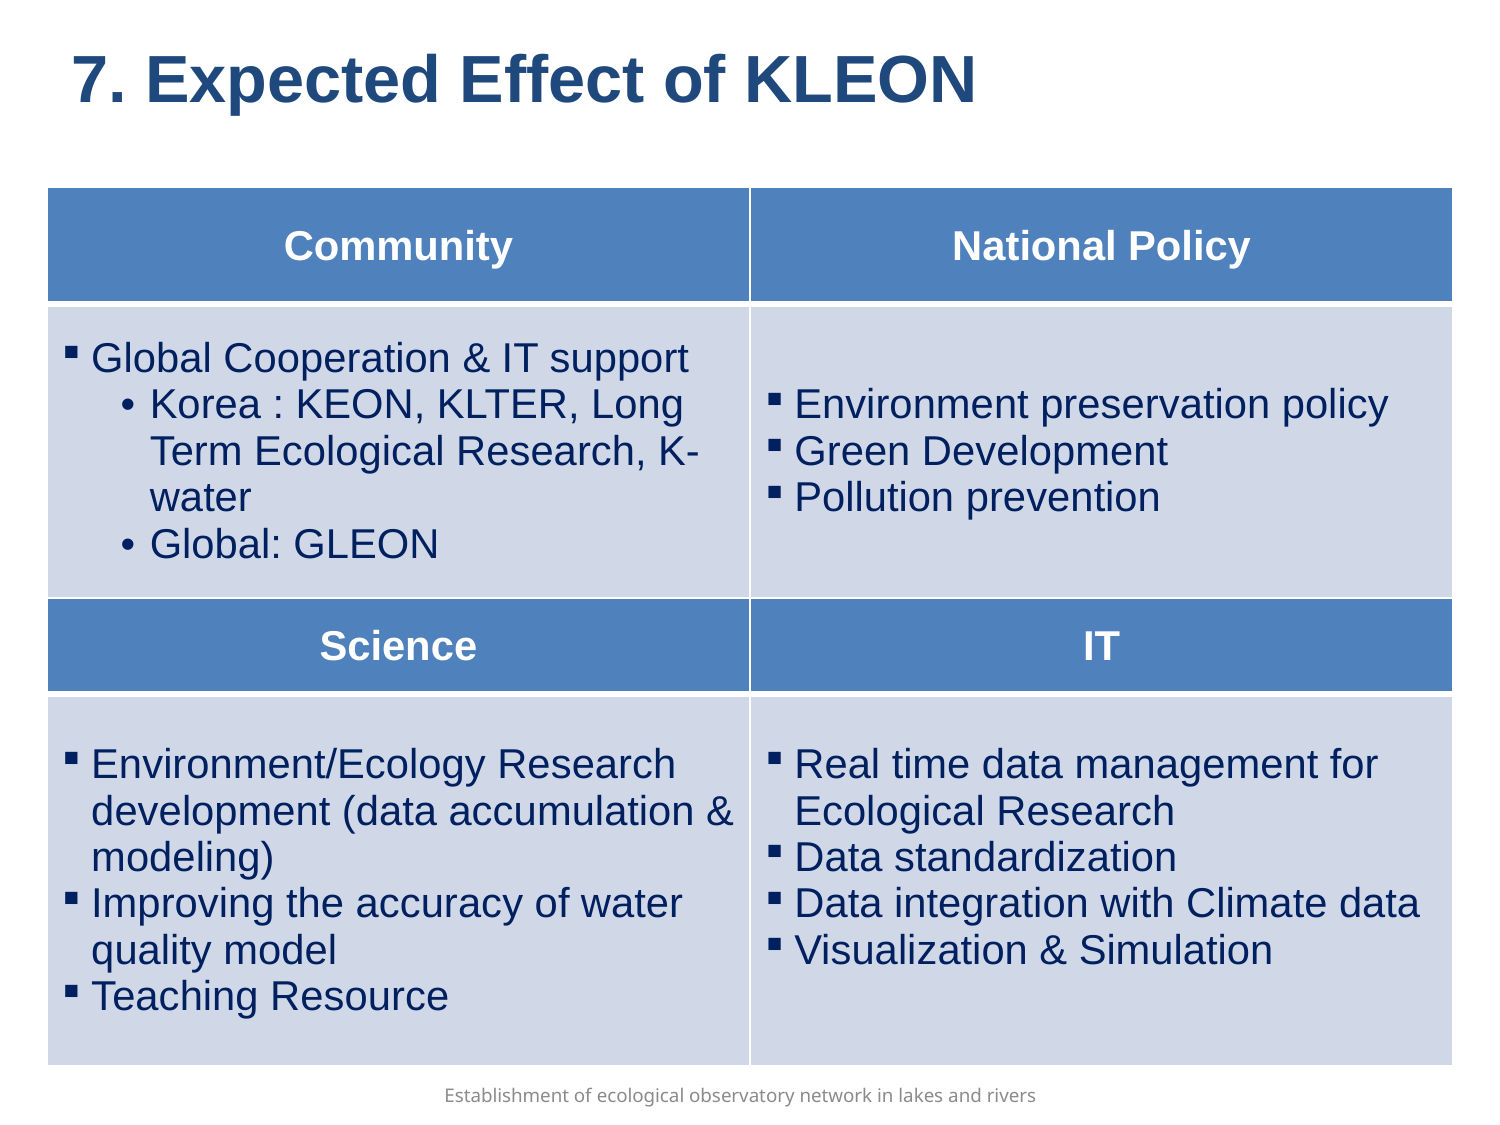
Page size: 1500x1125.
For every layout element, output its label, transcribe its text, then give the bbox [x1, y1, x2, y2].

table_header Community [48, 188, 749, 301]
table_header Science [48, 599, 749, 691]
table_header National Policy [751, 188, 1452, 301]
table_cell Global Cooperation & IT support Korea : KEON, KLTER, Long Term Ecological Research, K-water Global: GLEON [48, 307, 749, 597]
text_box 7. Expected Effect of KLEON [56, 28, 1442, 135]
table_cell Environment preservation policy Green Development Pollution prevention [751, 307, 1452, 597]
footer Establishment of ecological observatory network in lakes and rivers [410, 1065, 1070, 1125]
table_cell Real time data management for Ecological Research Data standardization Data integration with Climate data Visualization & Simulation [751, 697, 1452, 1065]
table_cell Environment/Ecology Research development (data accumulation & modeling) Improving the accuracy of water quality model Teaching Resource [48, 697, 749, 1065]
table_header IT [751, 599, 1452, 691]
